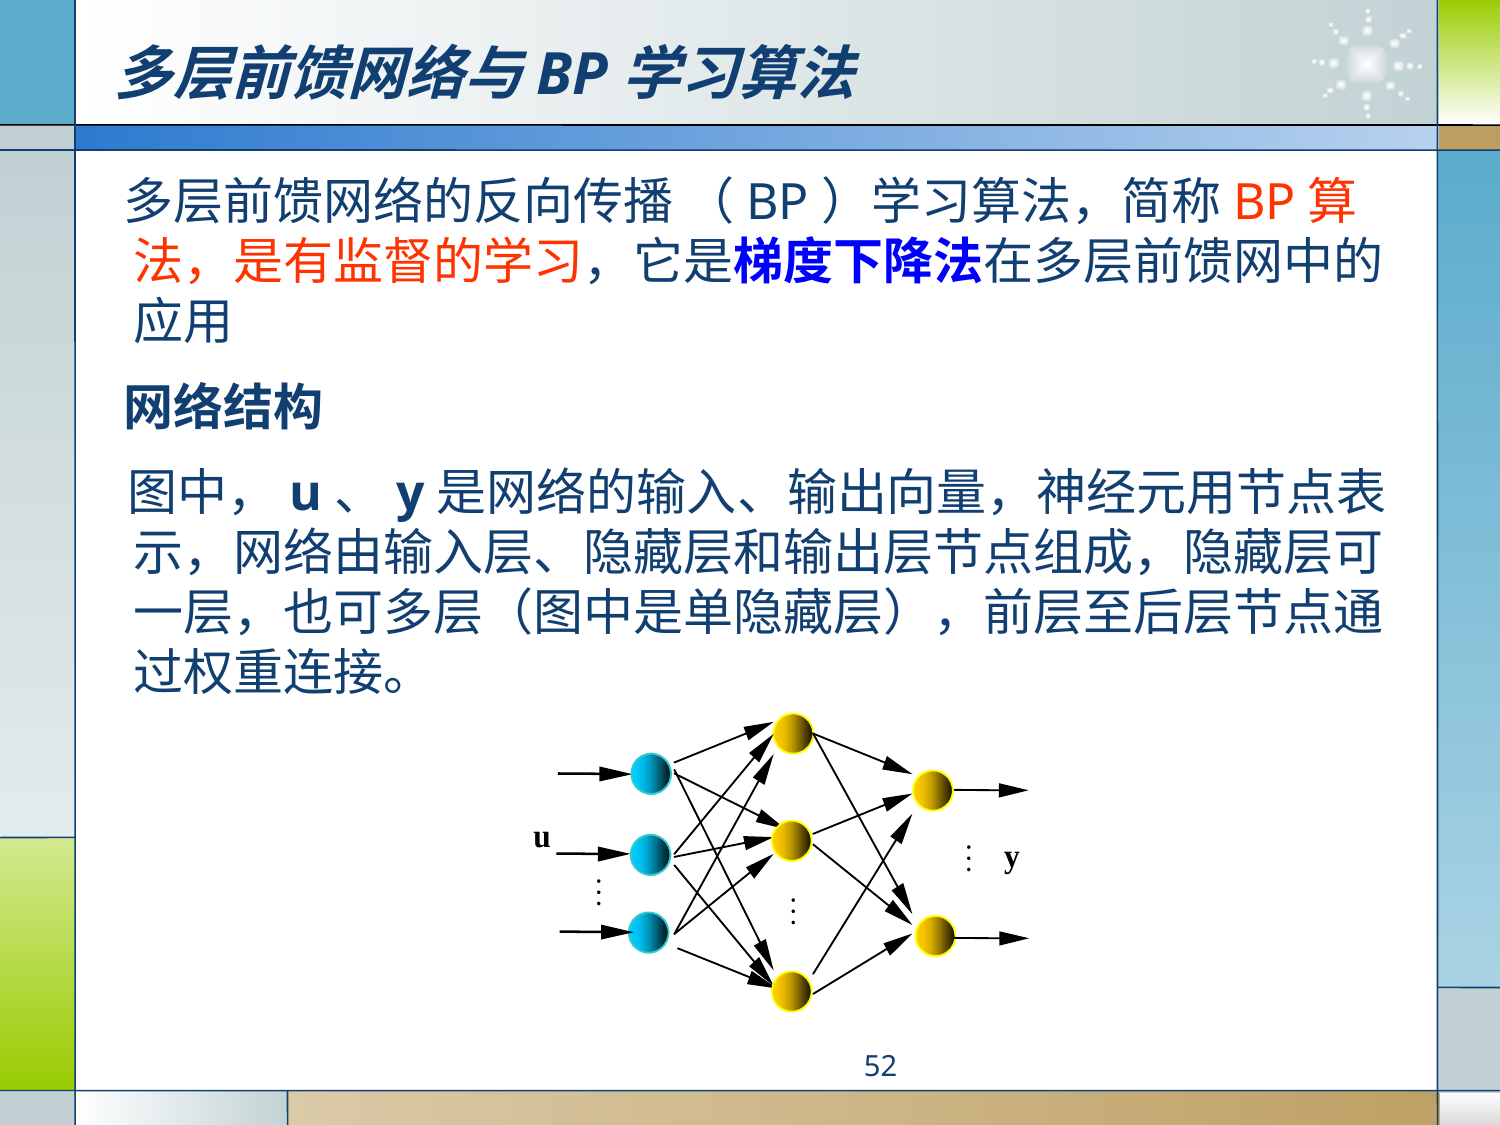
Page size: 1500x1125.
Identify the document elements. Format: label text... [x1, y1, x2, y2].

list 多层前馈网络的反向传播 （BP）学习算法，简称BP算法，是有监督的学习，它是梯度下降法在多层前馈网中的应用 网络结构 图中，u、y是网络的输入、输出向量，神经元用节点表示，网络由输入层、隐藏层和输出层节点组成，隐藏层可一层，也可多层（图中是单隐藏层），前层至后层节点通过权重连接。 [62, 162, 1413, 763]
picture [512, 712, 1038, 1013]
title 多层前馈网络与BP学习算法 [99, 1, 1376, 140]
slide_number 52 [562, 1039, 913, 1081]
